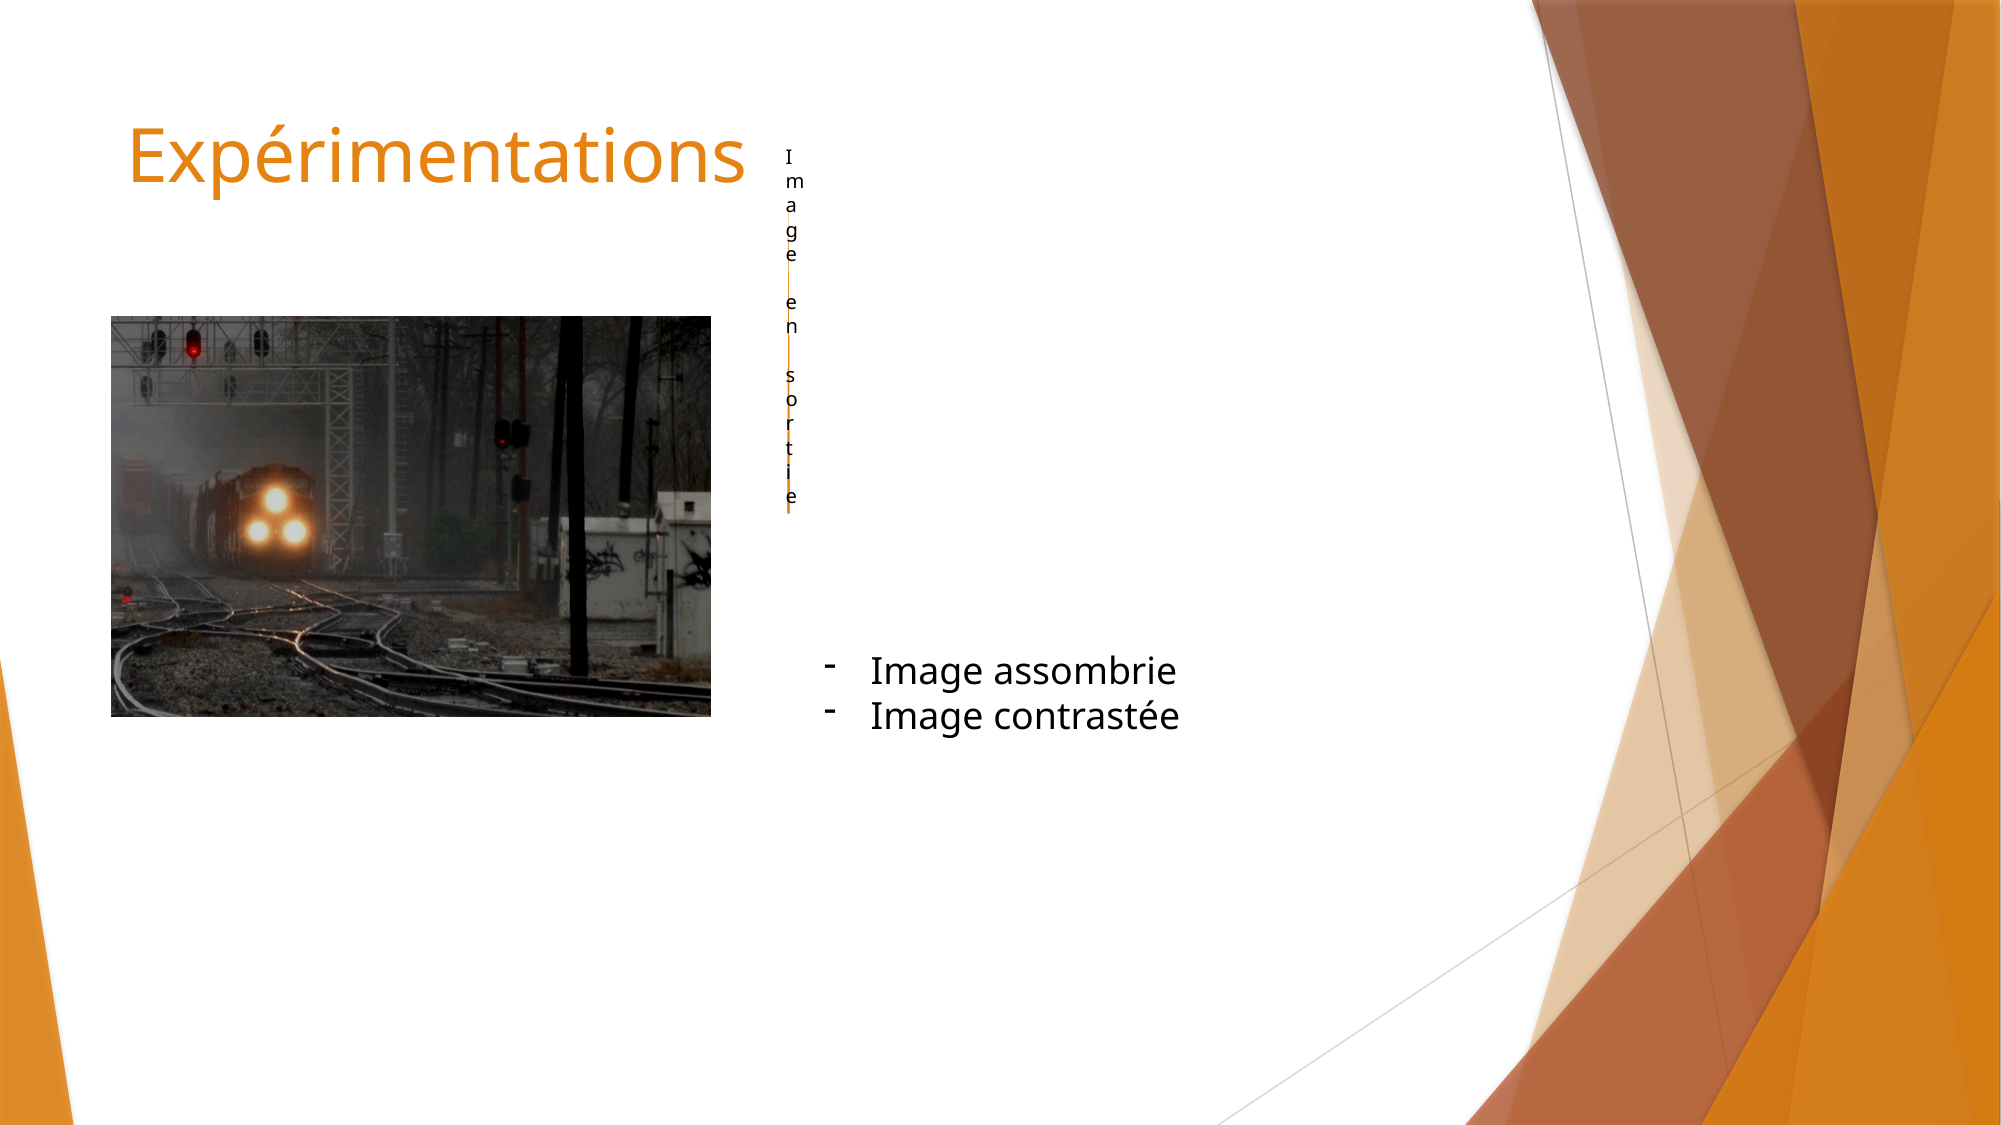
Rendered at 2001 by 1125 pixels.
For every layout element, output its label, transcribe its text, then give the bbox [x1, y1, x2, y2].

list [782, 198, 1343, 579]
text_box Image assombrie Image contrastée [808, 639, 1196, 744]
picture [110, 316, 712, 717]
title Expérimentations [111, 99, 1522, 317]
